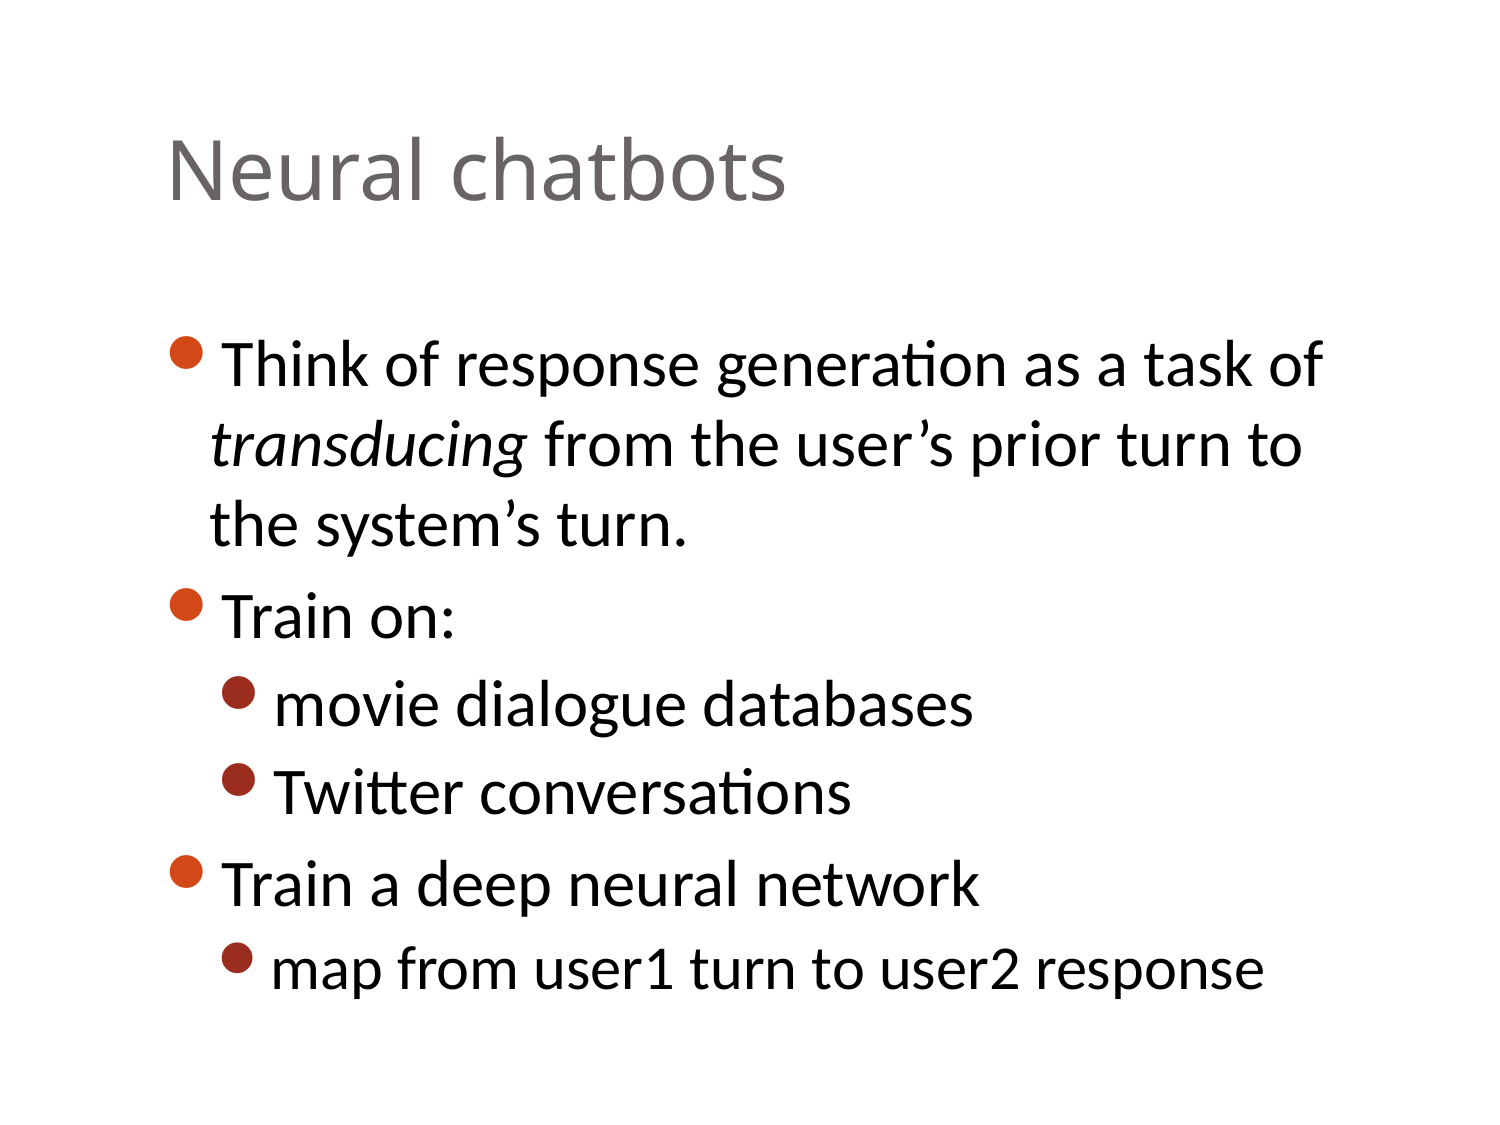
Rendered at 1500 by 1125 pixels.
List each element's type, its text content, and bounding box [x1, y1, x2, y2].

title Neural chatbots [149, 44, 1426, 233]
list Think of response generation as a task of transducing from the user’s prior turn to the system’s turn. Train on: movie dialogue databases Twitter conversations Train a deep neural network map from user1 turn to user2 response [149, 312, 1426, 988]
